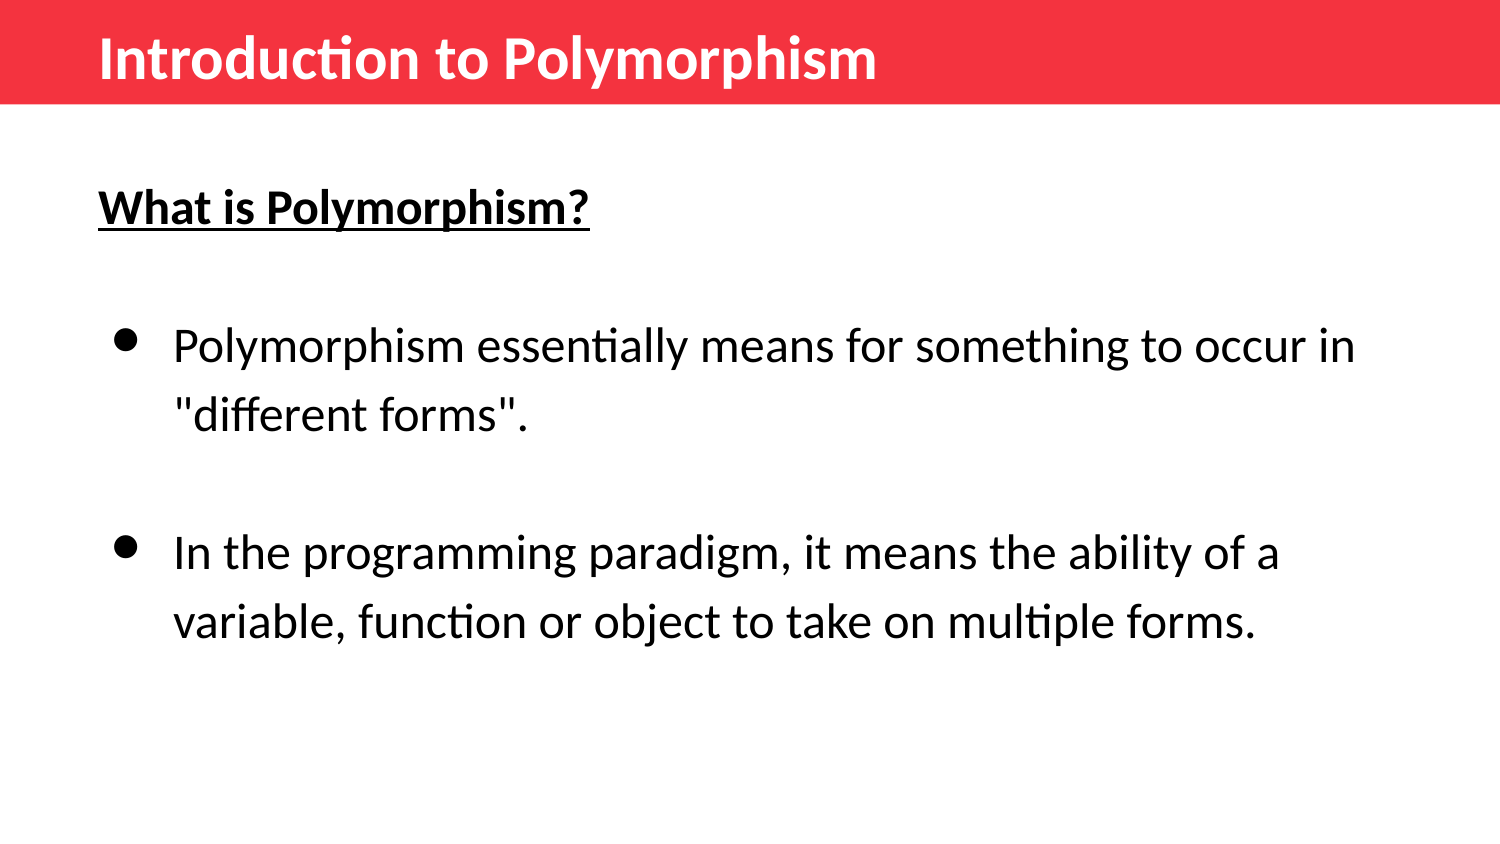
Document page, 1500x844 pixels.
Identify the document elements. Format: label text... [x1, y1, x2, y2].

text_box [0, 0, 1500, 105]
text_box Introduction to Polymorphism [83, 2, 1060, 138]
text_box What is Polymorphism? Polymorphism essentially means for something to occur in "different forms". In the programming paradigm, it means the ability of a variable, function or object to take on multiple forms. [83, 150, 1398, 571]
